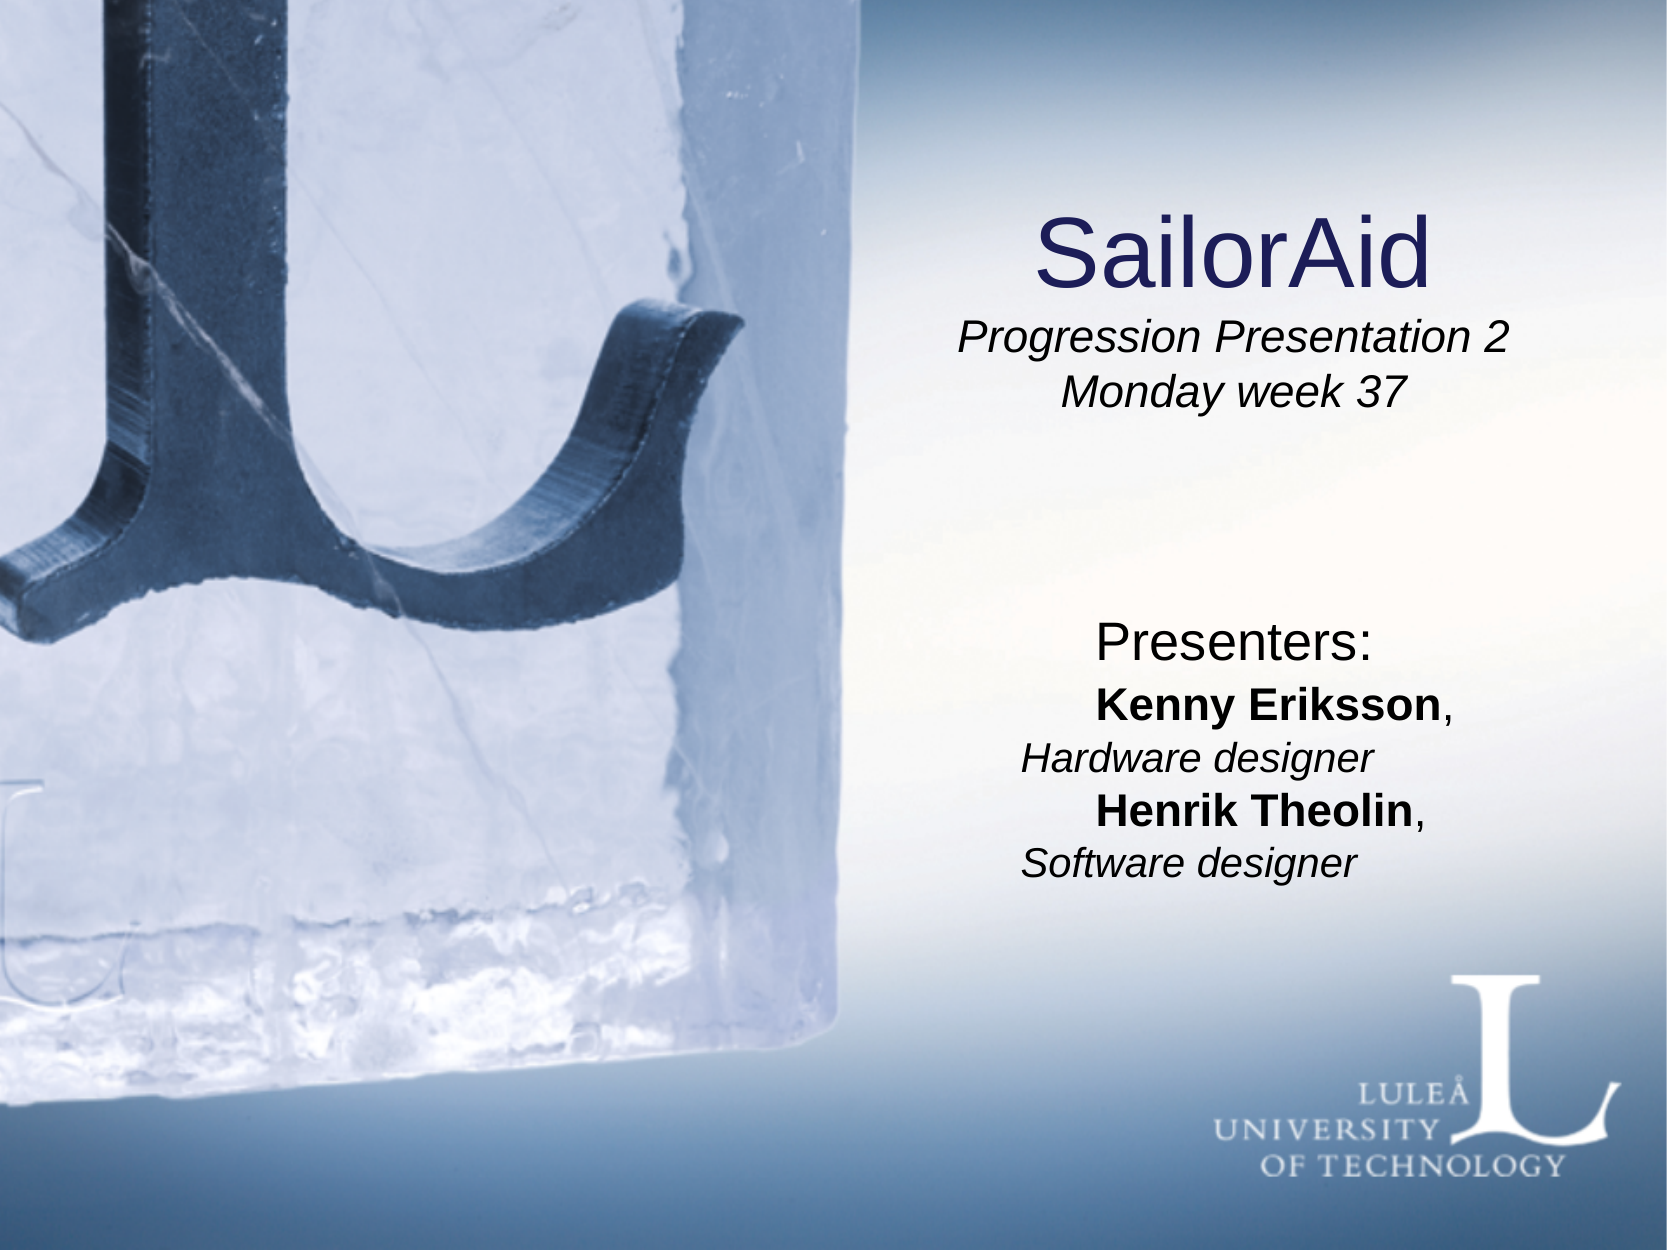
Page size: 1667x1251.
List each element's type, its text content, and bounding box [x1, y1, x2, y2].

text_box Progression Presentation 2 Monday week 37 [973, 291, 1563, 448]
text_box SailorAid [973, 158, 1509, 291]
text_box Presenters: Kenny Eriksson, Hardware designer Henrik Theolin, Software designer [973, 590, 1612, 813]
picture [0, 0, 1667, 1250]
